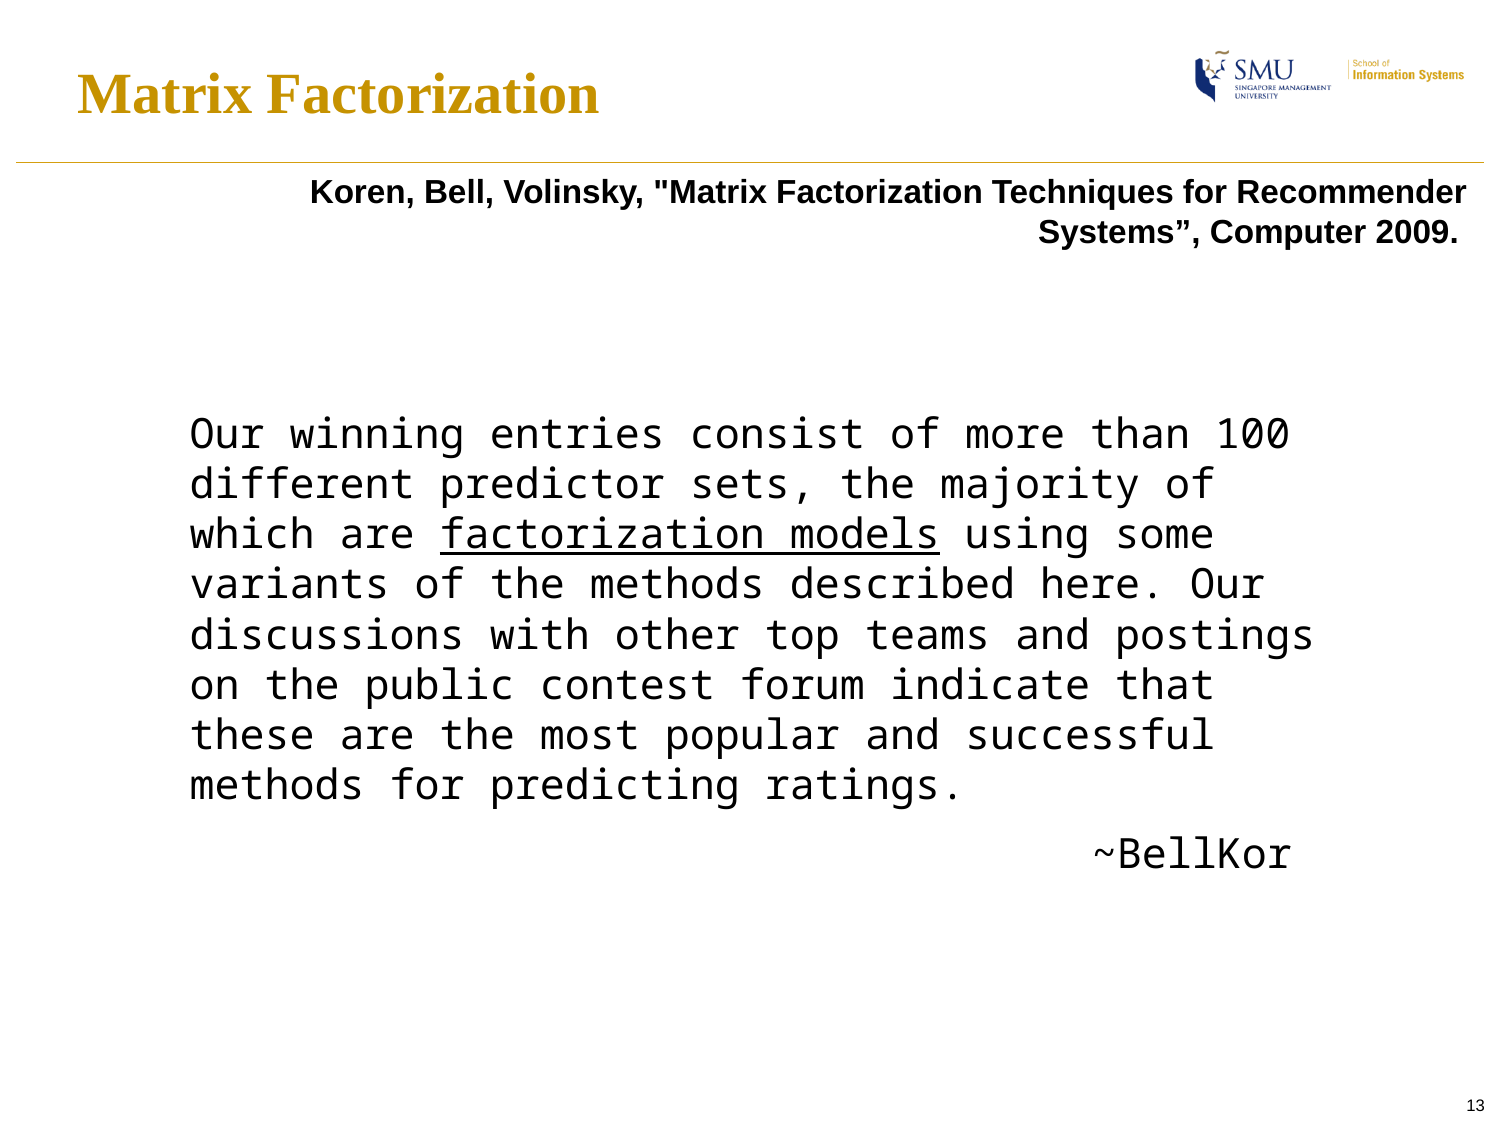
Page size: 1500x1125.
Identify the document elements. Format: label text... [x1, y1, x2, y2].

text_box Koren, Bell, Volinsky, "Matrix Factorization Techniques for Recommender Systems”, Computer 2009. [170, 162, 1484, 258]
text_box ~BellKor [1077, 819, 1328, 884]
slide_number 13 [1287, 1087, 1500, 1125]
picture [1175, 29, 1484, 122]
text_box Our winning entries consist of more than 100 different predictor sets, the majority of which are factorization models using some variants of the methods described here. Our discussions with other top teams and postings on the public contest forum indicate that these are the most popular and successful methods for predicting ratings. [174, 399, 1363, 815]
title Matrix Factorization [62, 47, 1138, 133]
